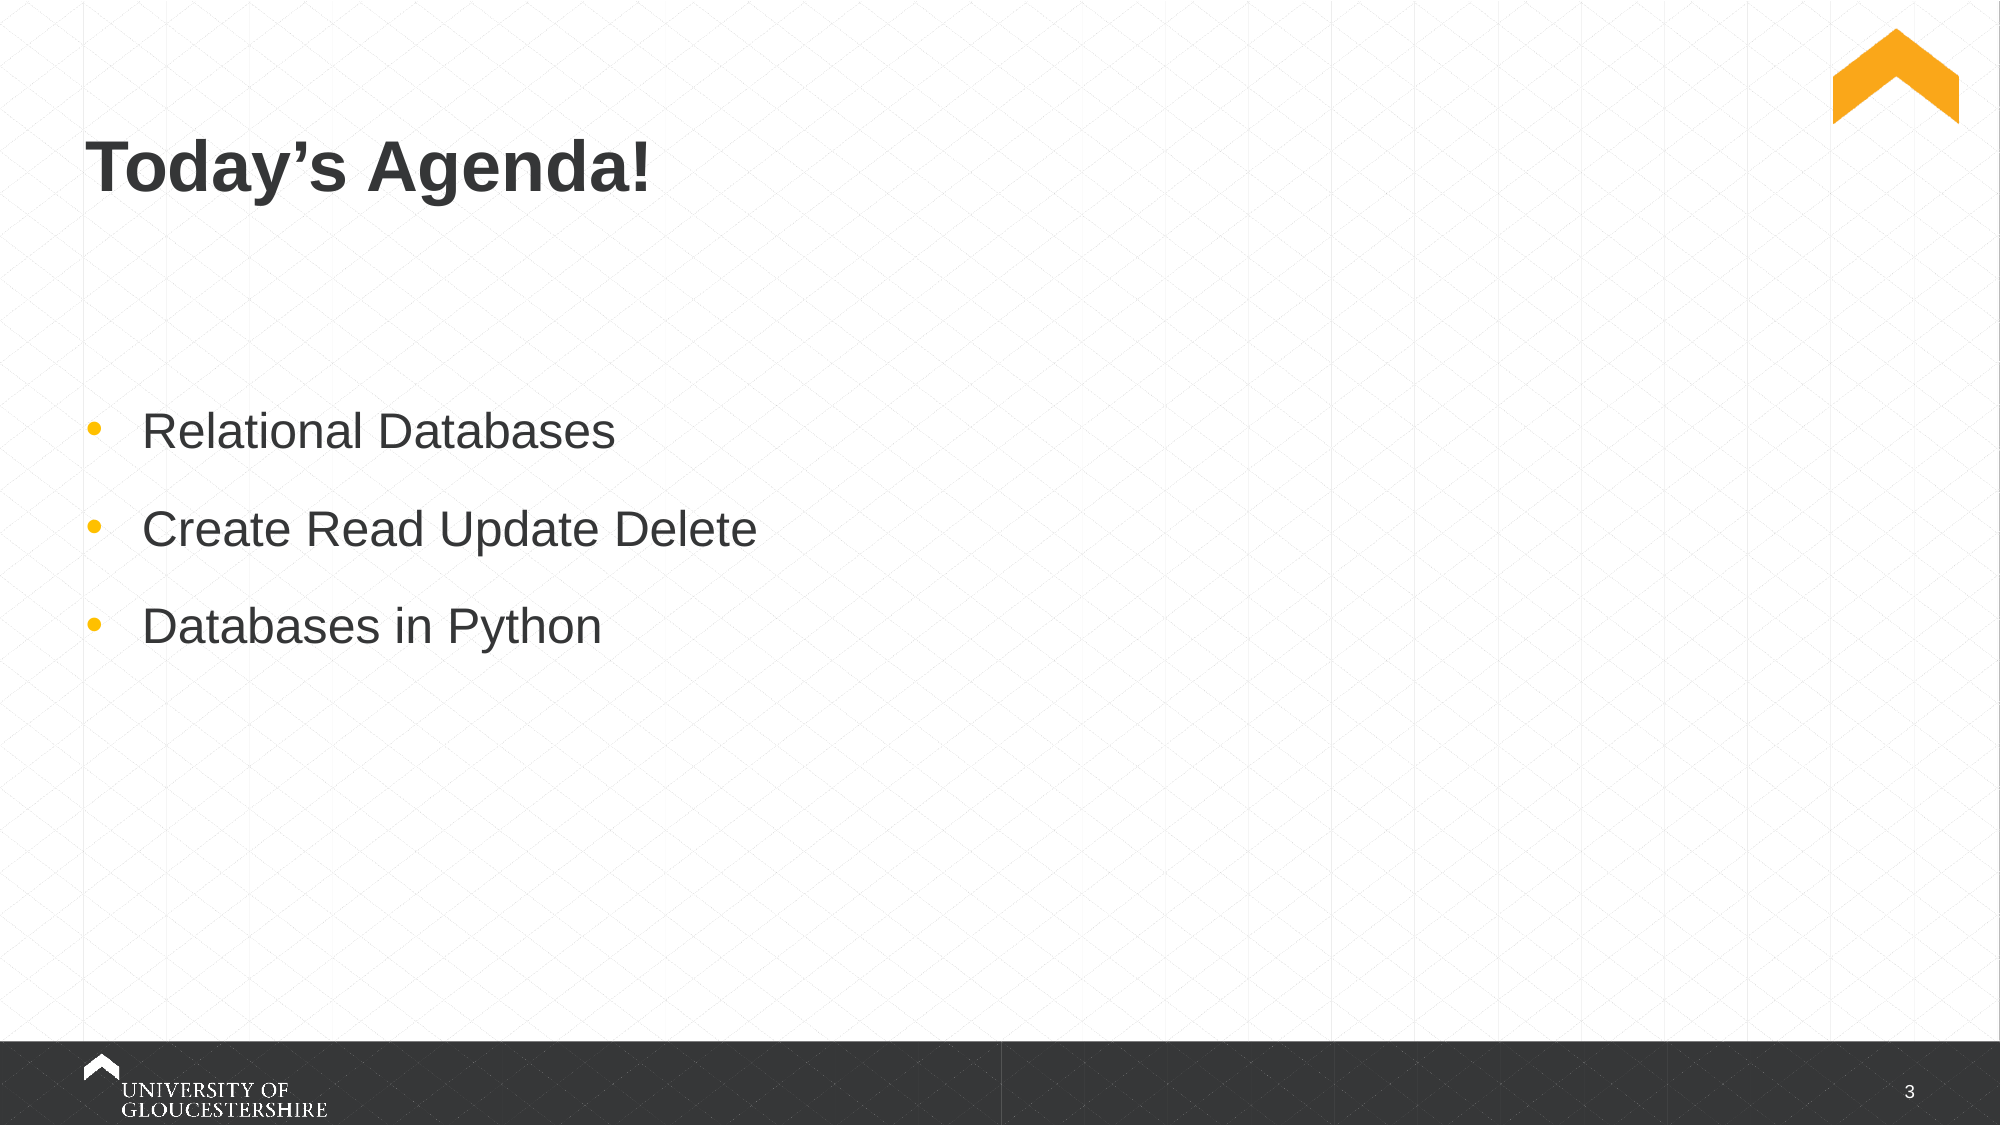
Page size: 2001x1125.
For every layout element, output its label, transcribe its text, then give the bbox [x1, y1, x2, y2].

picture [0, 1, 2001, 1125]
title Today’s Agenda! [85, 138, 983, 256]
list Relational Databases Create Read Update Delete Databases in Python [85, 256, 1834, 973]
